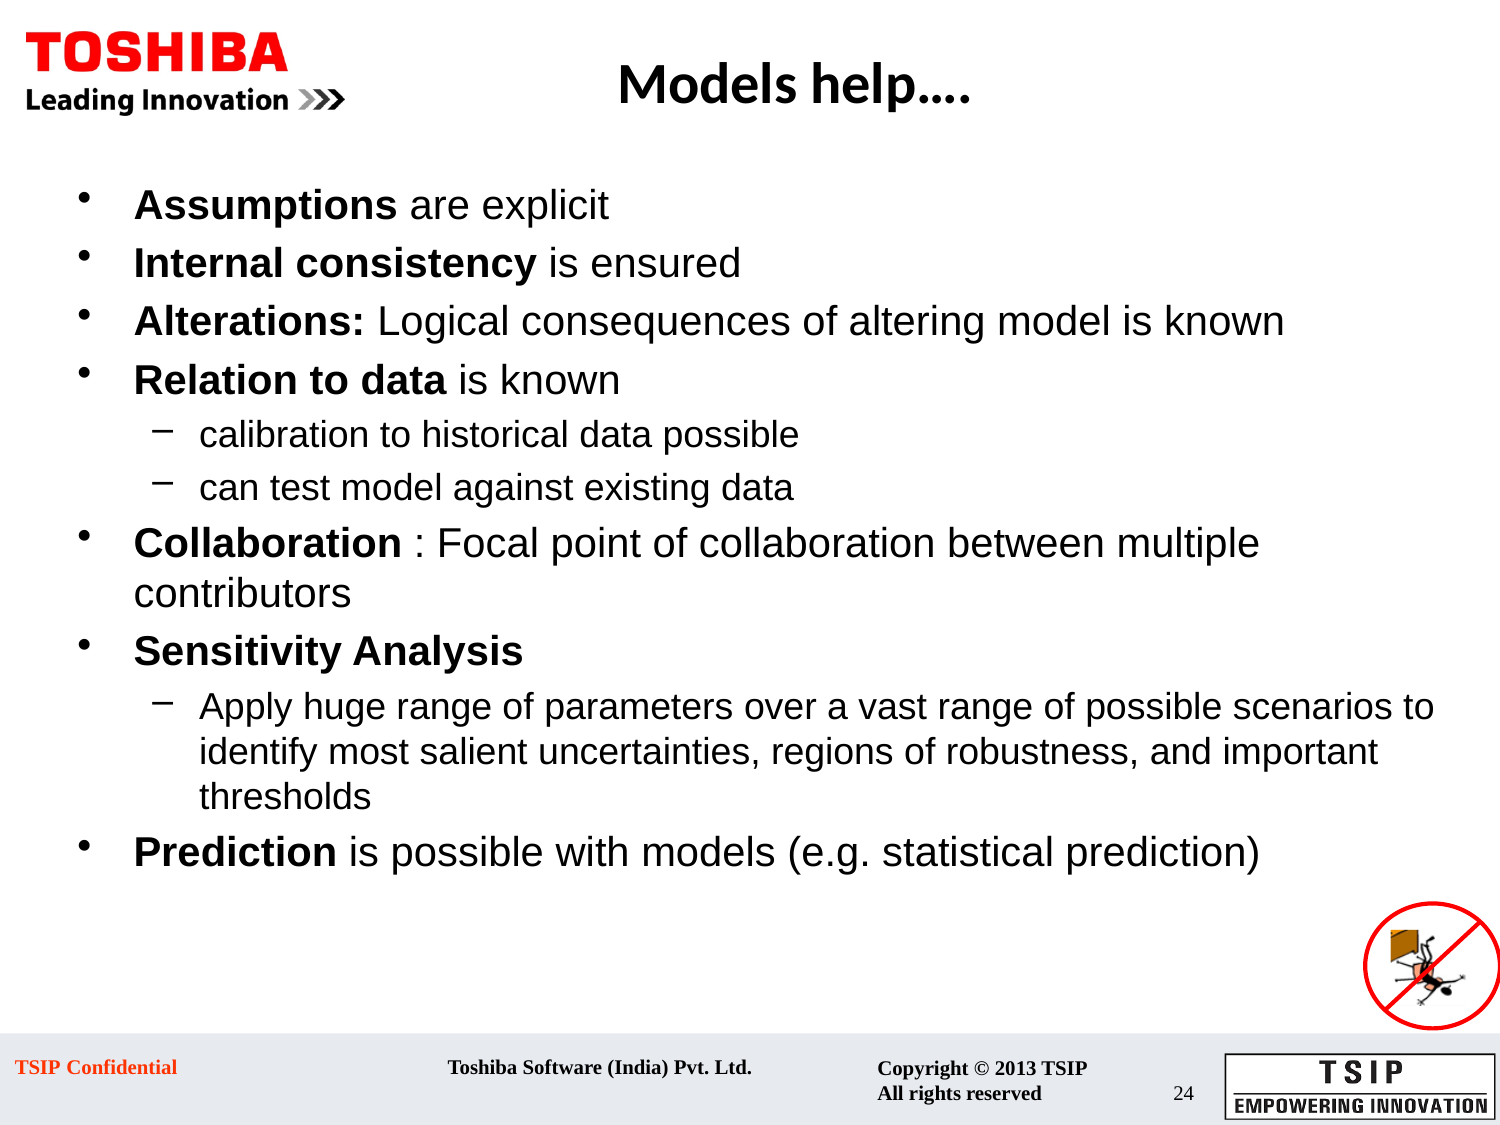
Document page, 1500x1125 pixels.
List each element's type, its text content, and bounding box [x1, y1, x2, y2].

text_box Models help…. [602, 37, 989, 123]
list Assumptions are explicit Internal consistency is ensured Alterations: Logical consequences of altering model is known Relation to data is known calibration to historical data possible can test model against existing data Collaboration : Focal point of collaboration between multiple contributors Sensitivity Analysis Apply huge range of parameters over a vast range of possible scenarios to identify most salient uncertainties, regions of robustness, and important thresholds Prediction is possible with models (e.g. statistical prediction) [62, 170, 1500, 1000]
picture [1224, 1053, 1496, 1120]
picture [26, 31, 345, 116]
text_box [1384, 921, 1481, 1011]
text_box [1397, 1019, 1469, 1029]
text_box [1485, 926, 1500, 1005]
text_box [1388, 903, 1479, 920]
text_box [1365, 929, 1378, 1003]
